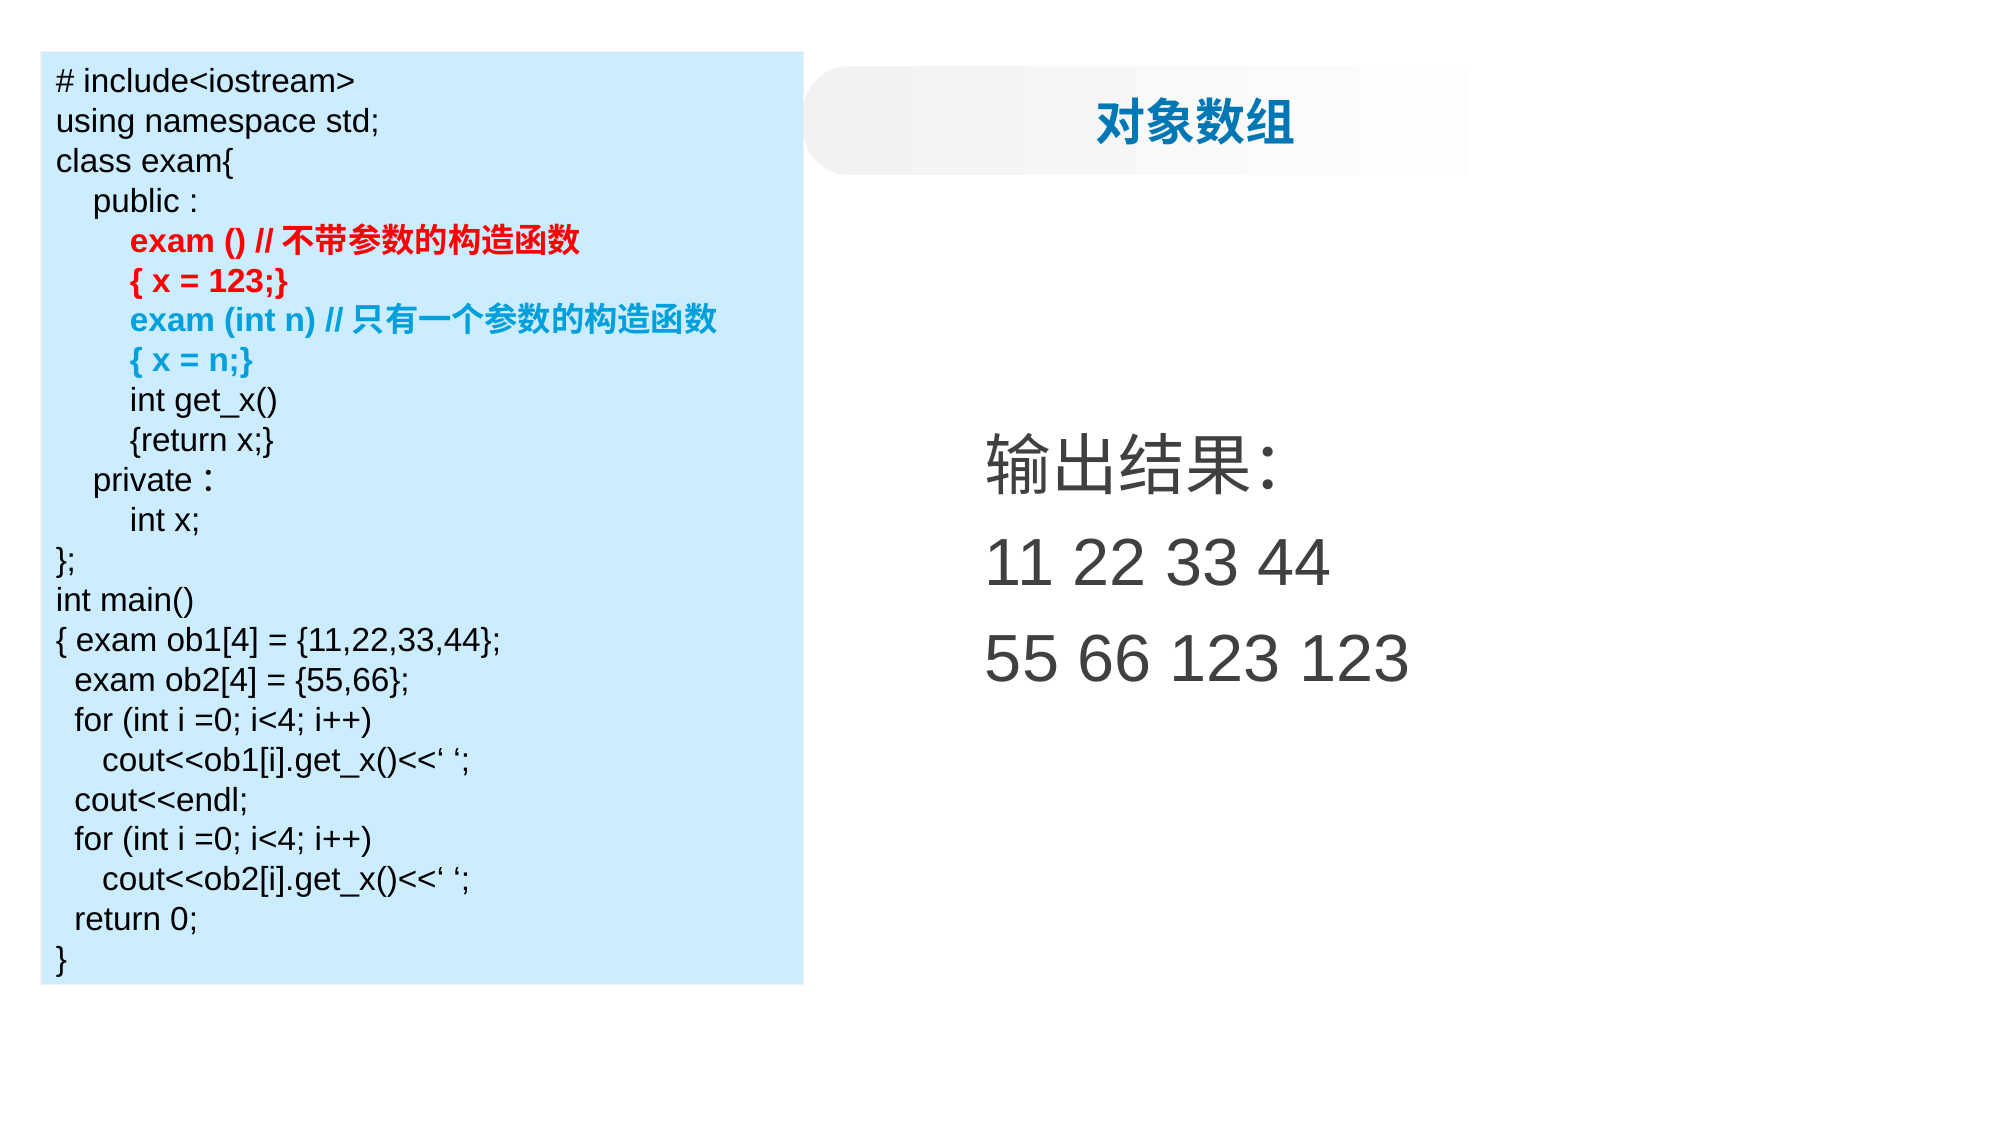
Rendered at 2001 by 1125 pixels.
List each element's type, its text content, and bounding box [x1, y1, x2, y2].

text_box 输出结果： 11 22 33 44 55 66 123 123 [970, 399, 1452, 703]
text_box # include<iostream> using namespace std; class exam{ public : exam () //不带参数的构造函数 { x = 123;} exam (int n) //只有一个参数的构造函数 { x = n;} int get_x() {return x;} private： int x; }; int main() { exam ob1[4] = {11,22,33,44}; exam ob2[4] = {55,66}; for (int i =0; i<4; i++) cout<<ob1[i].get_x()<<‘ ‘; cout<<endl; for (int i =0; i<4; i++) cout<<ob2[i].get_x()<<‘ ‘; return 0; } [41, 51, 804, 985]
text_box 对象数组 [804, 65, 1589, 176]
